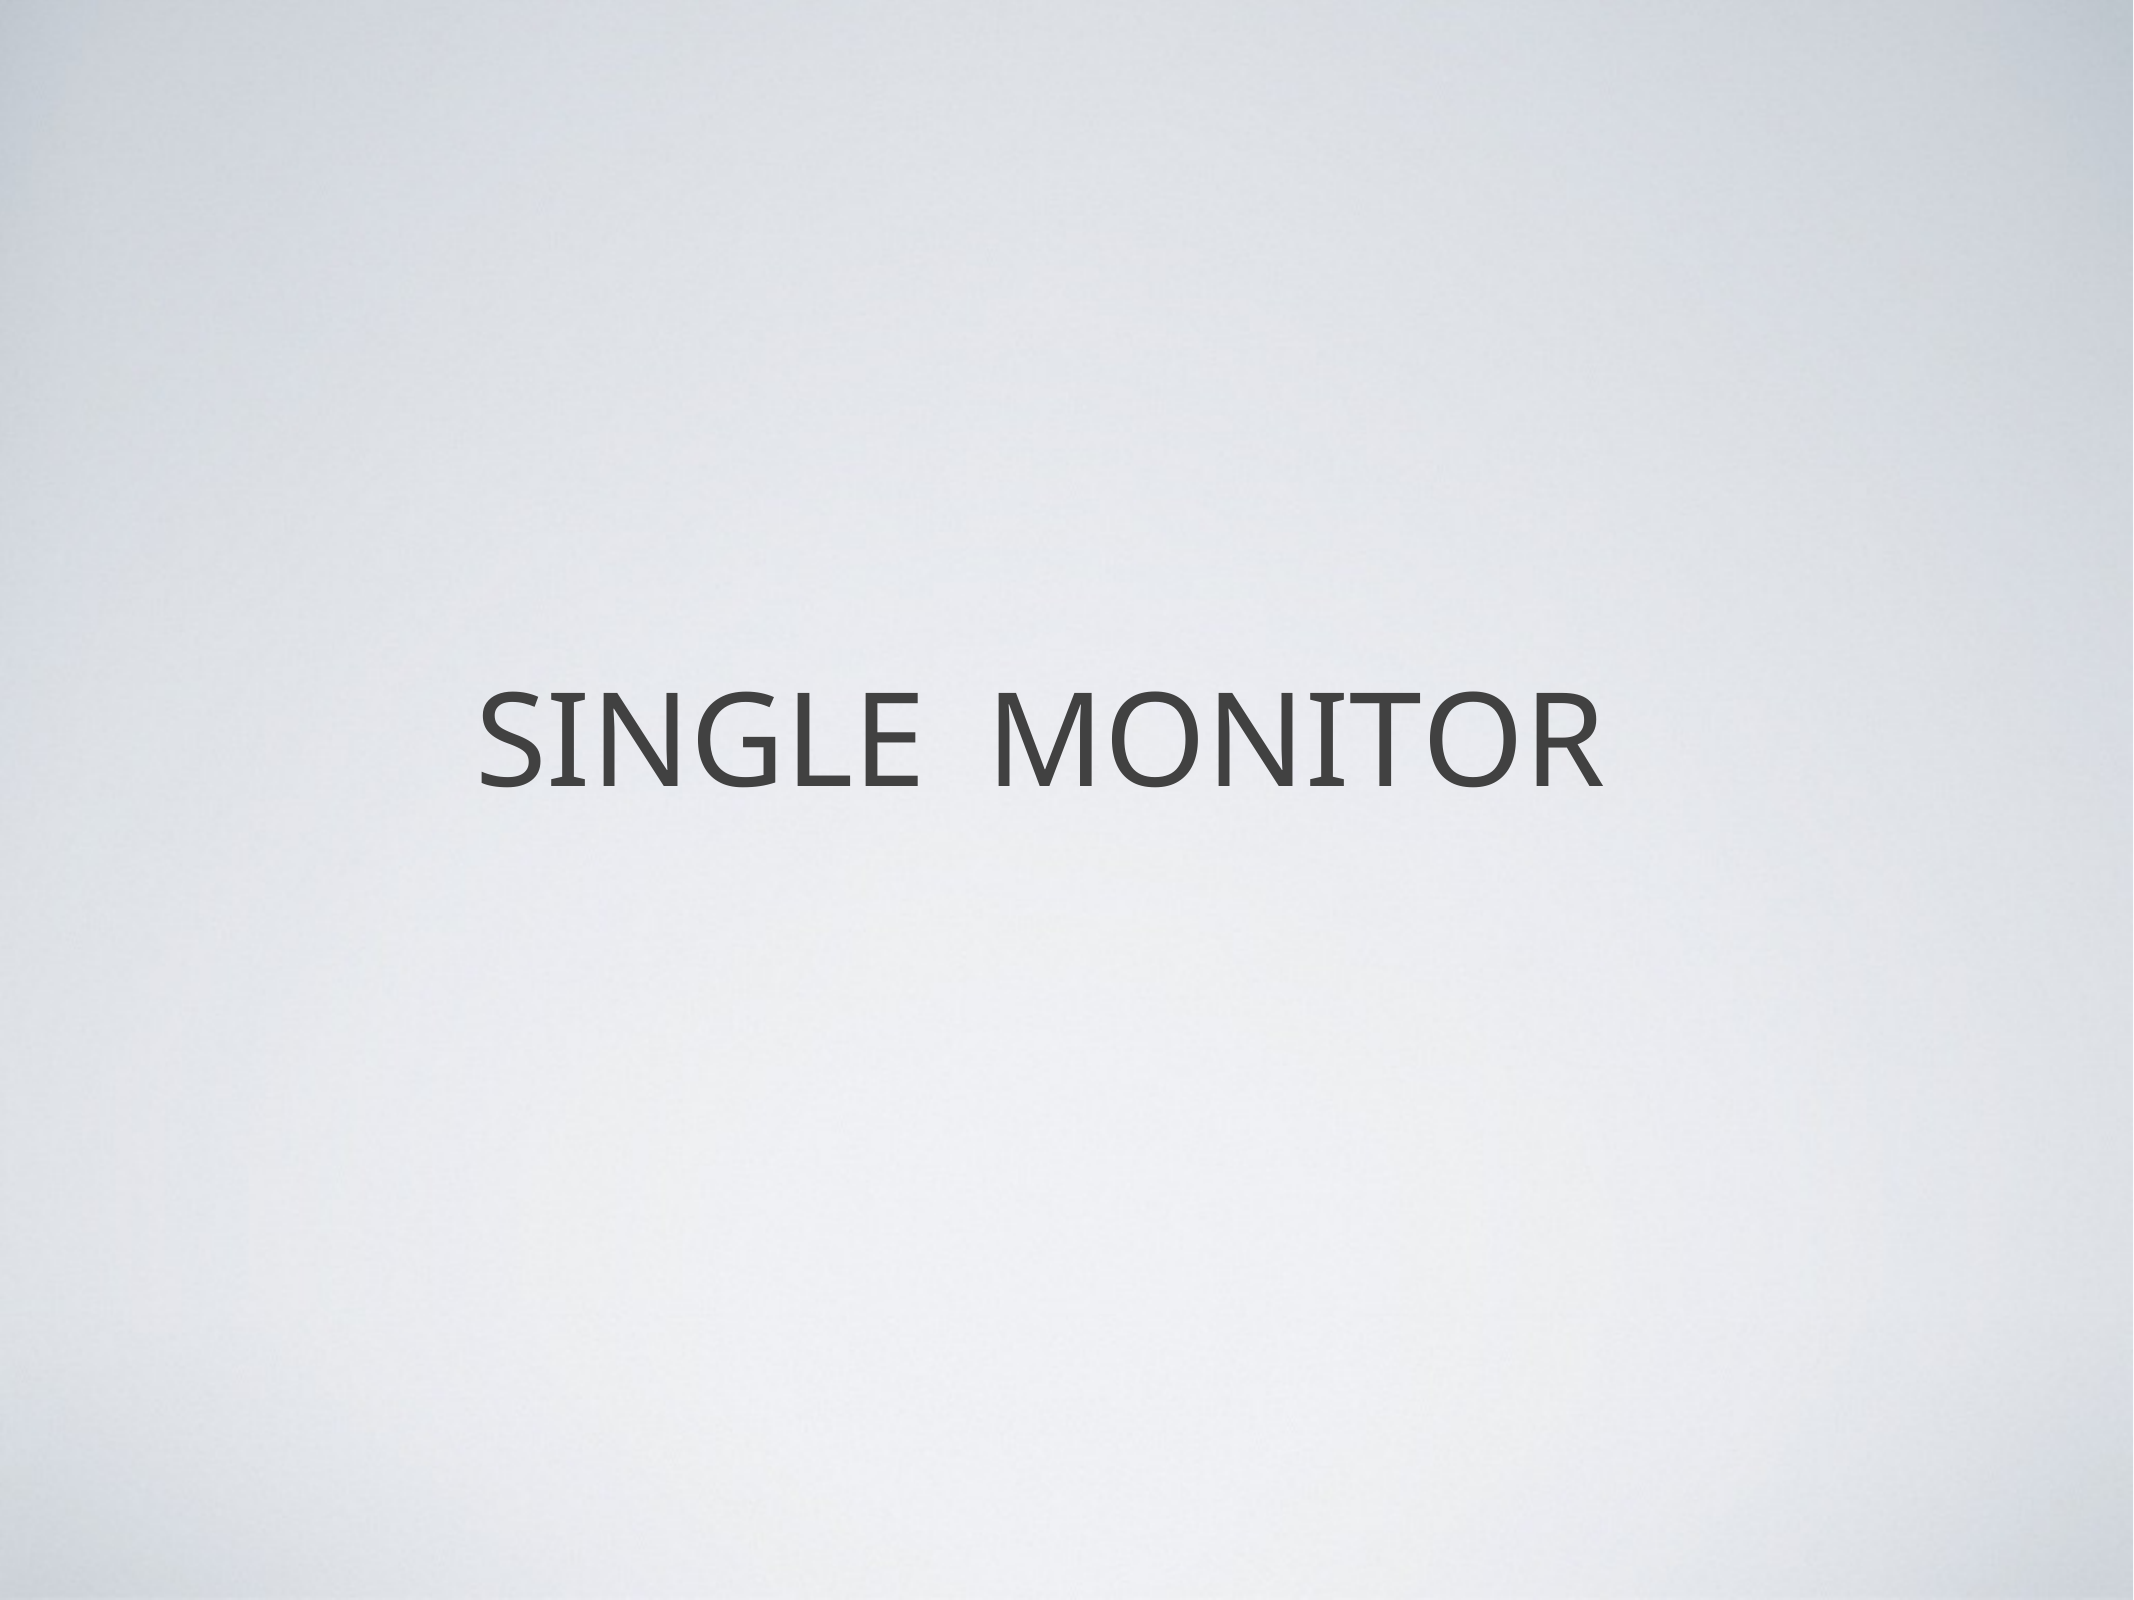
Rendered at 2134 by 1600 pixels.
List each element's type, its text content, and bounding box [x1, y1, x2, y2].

text_box [0, 0, 2134, 1600]
text_box MONITOR [984, 679, 1683, 834]
text_box SINGLE [473, 679, 969, 834]
